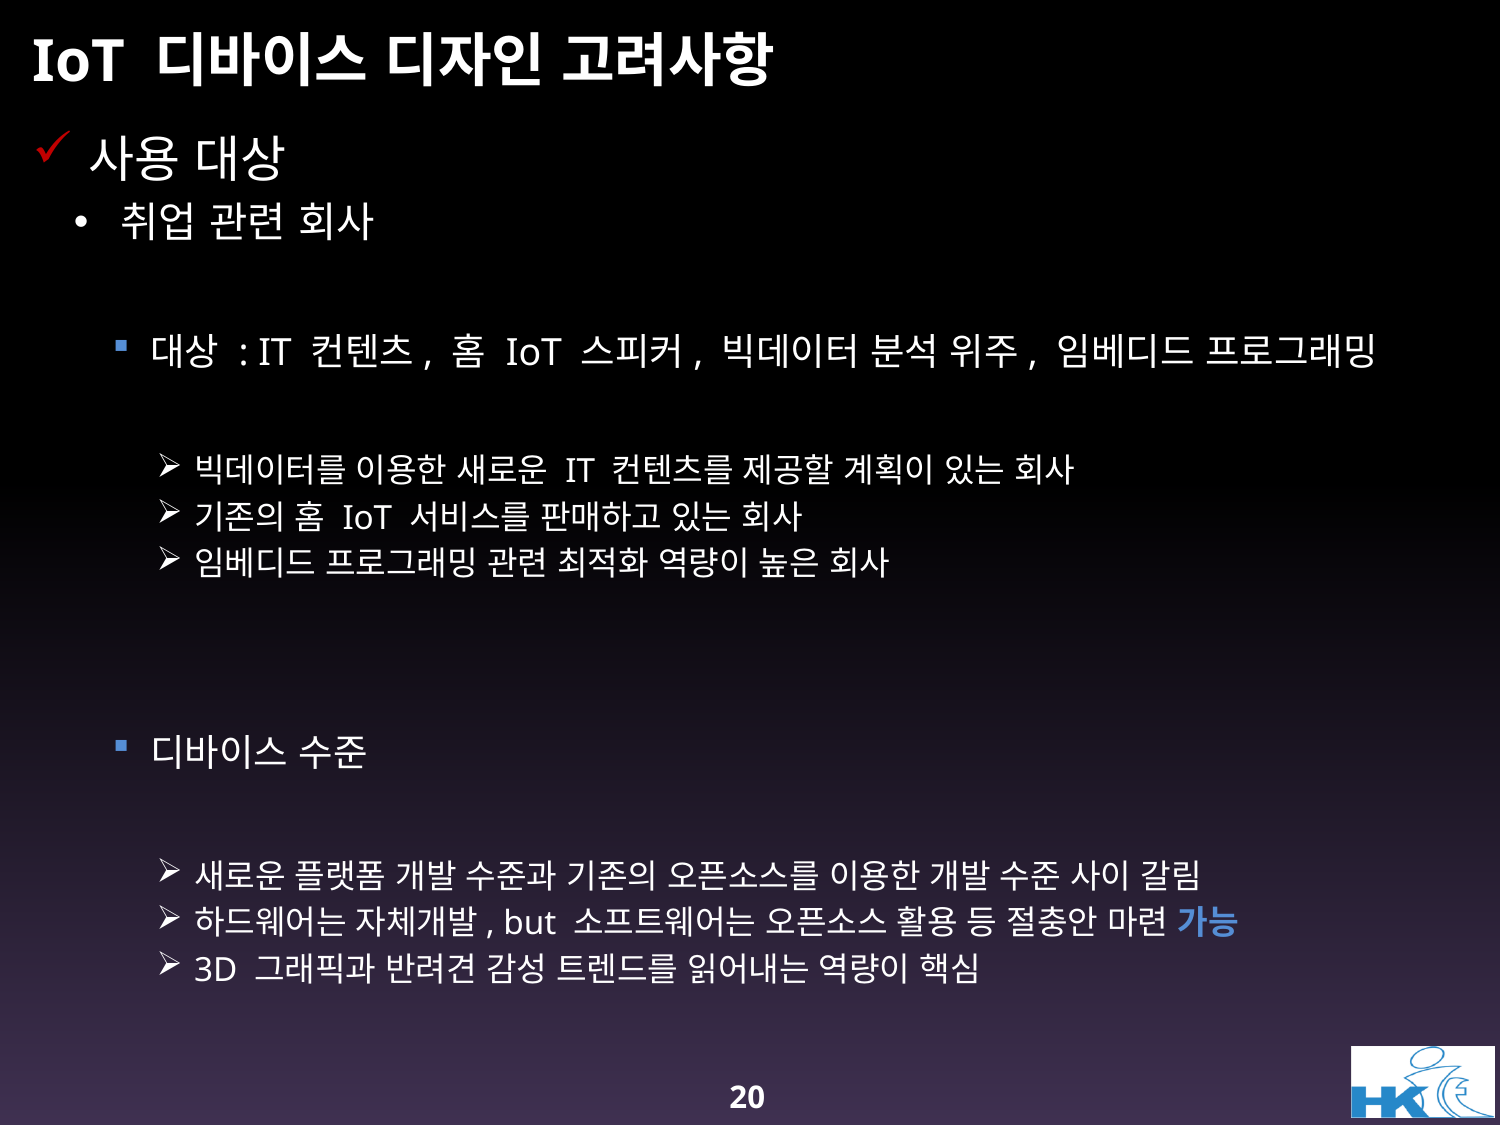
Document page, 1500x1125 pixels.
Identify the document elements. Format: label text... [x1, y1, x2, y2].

picture [1351, 1046, 1495, 1118]
title IoT 디바이스 디자인 고려사항 [17, 11, 1471, 106]
slide_number 20 [714, 1069, 816, 1125]
list 사용 대상 취업 관련 회사 대상 : IT 컨텐츠, 홈 IoT 스피커, 빅데이터 분석 위주, 임베디드 프로그래밍 빅데이터를 이용한 새로운 IT 컨텐츠를 제공할 계획이 있는 회사 기존의 홈 IoT 서비스를 판매하고 있는 회사 임베디드 프로그래밍 관련 최적화 역량이 높은 회사 디바이스 수준 새로운 플랫폼 개발 수준과 기존의 오픈소스를 이용한 개발 수준 사이 갈림 하드웨어는 자체개발, but 소프트웨어는 오픈소스 활용 등 절충안 마련 가능 3D 그래픽과 반려견 감성 트렌드를 읽어내는 역량이 핵심 [17, 120, 1483, 965]
